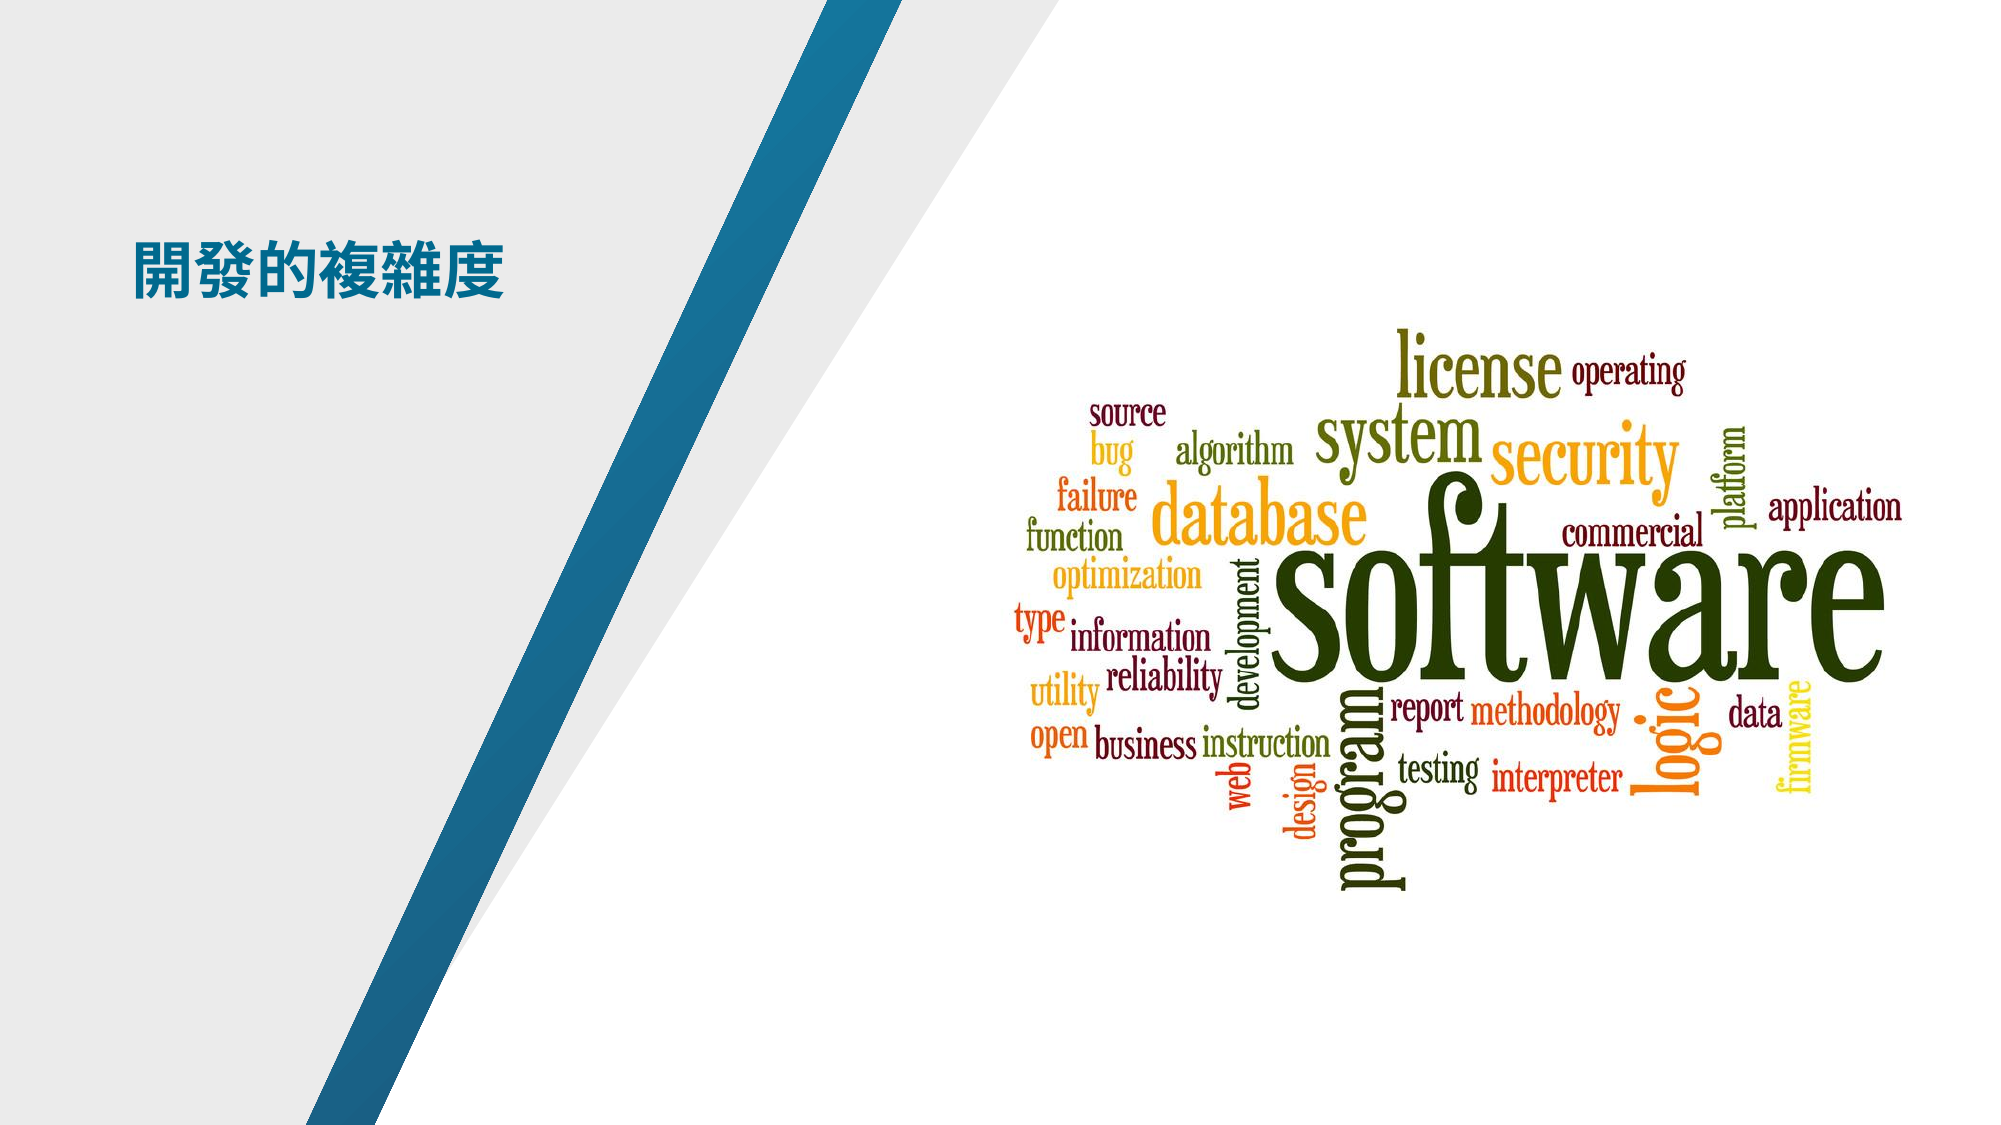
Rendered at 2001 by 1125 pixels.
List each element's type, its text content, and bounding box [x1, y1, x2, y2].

list 開發的複雜度 [116, 223, 607, 556]
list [970, 257, 1946, 962]
